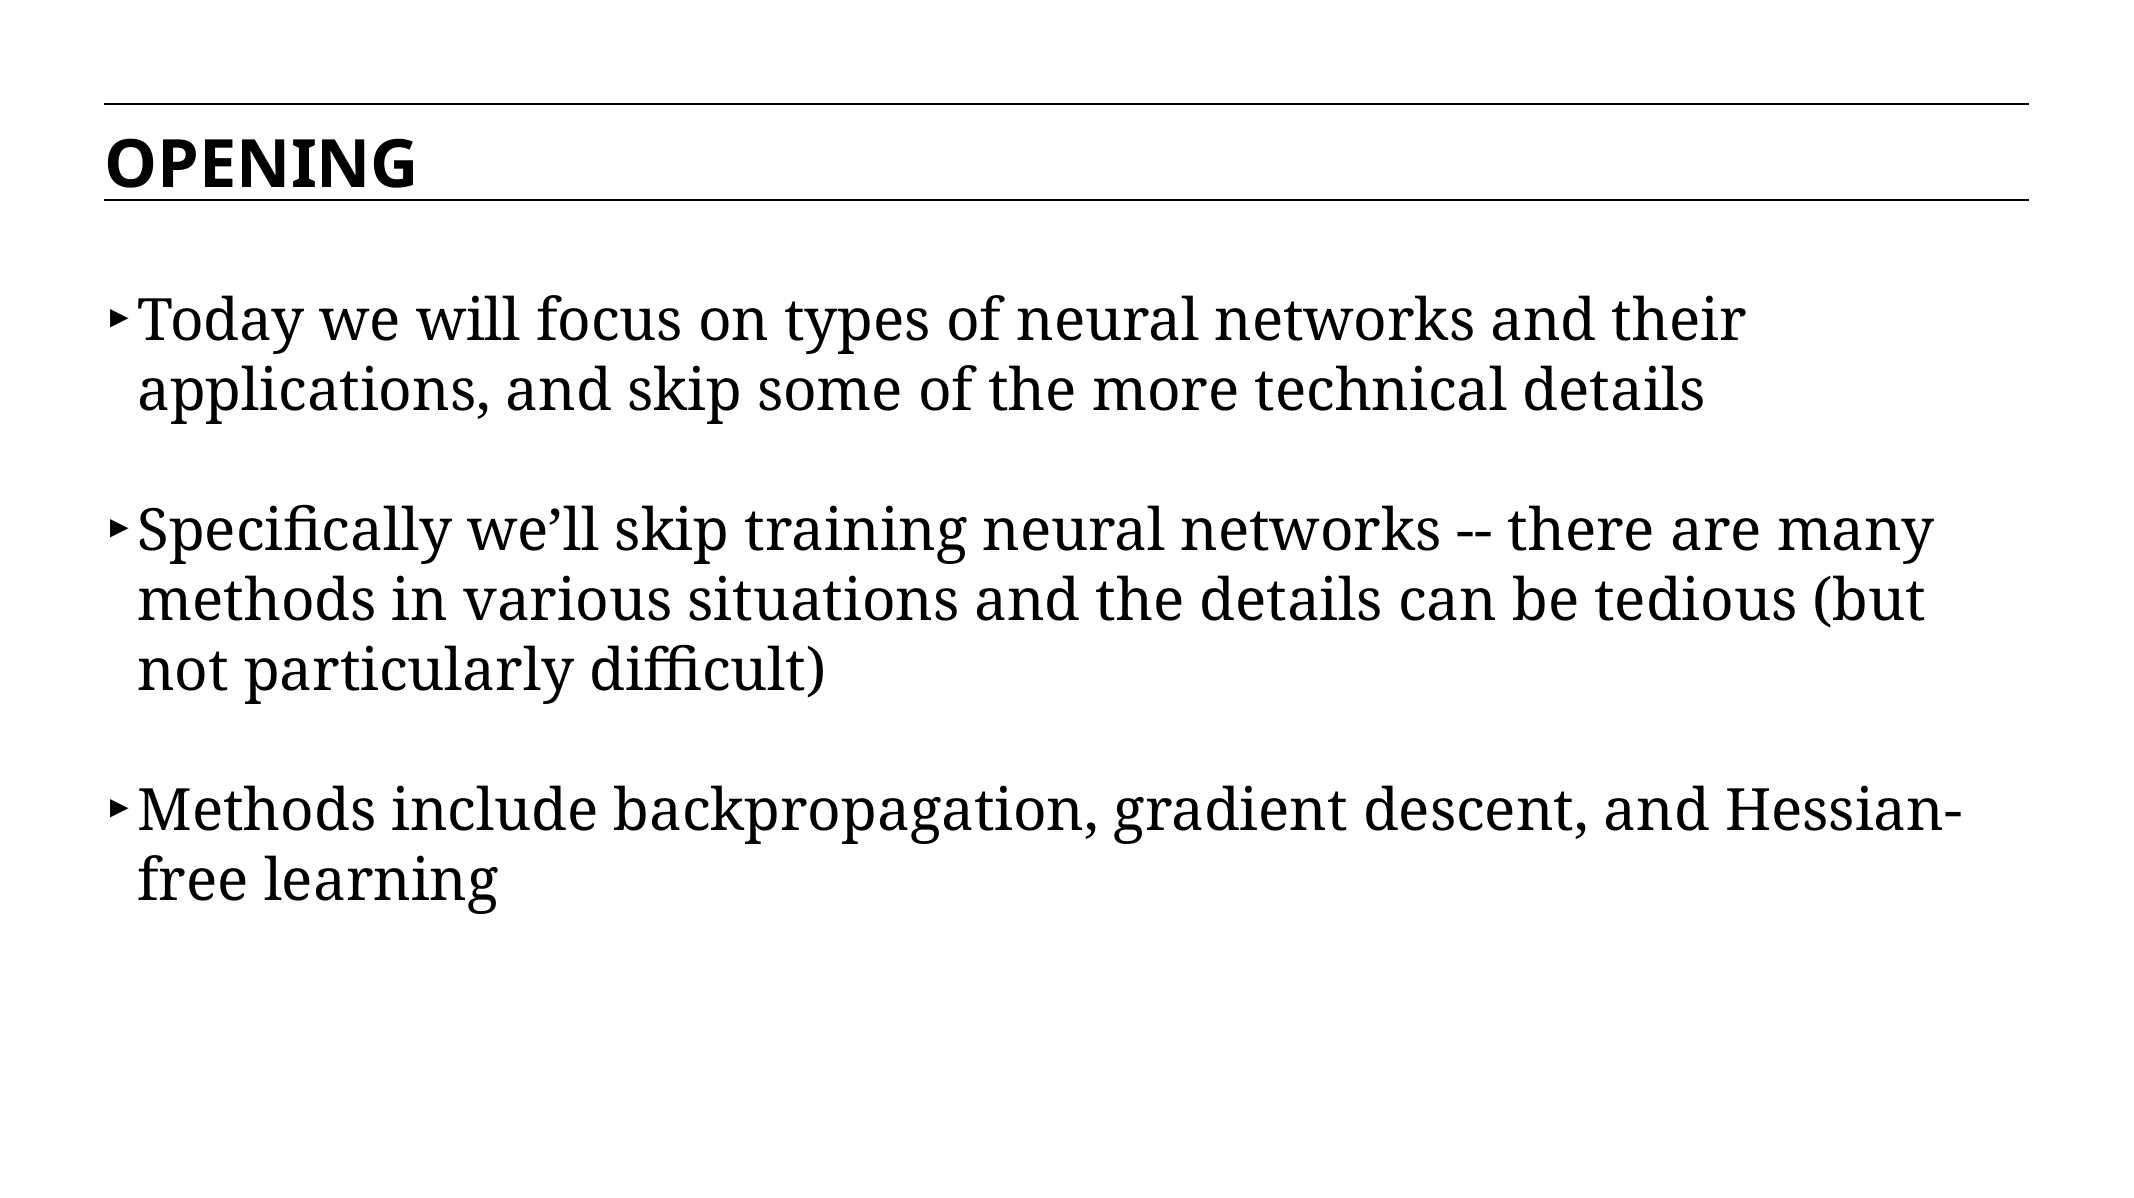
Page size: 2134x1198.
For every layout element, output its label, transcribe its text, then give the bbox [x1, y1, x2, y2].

list Today we will focus on types of neural networks and their applications, and skip some of the more technical details Specifically we’ll skip training neural networks -- there are many methods in various situations and the details can be tedious (but not particularly difficult) Methods include backpropagation, gradient descent, and Hessian-free learning [104, 212, 2030, 972]
text_box OPENING [104, 120, 2030, 192]
